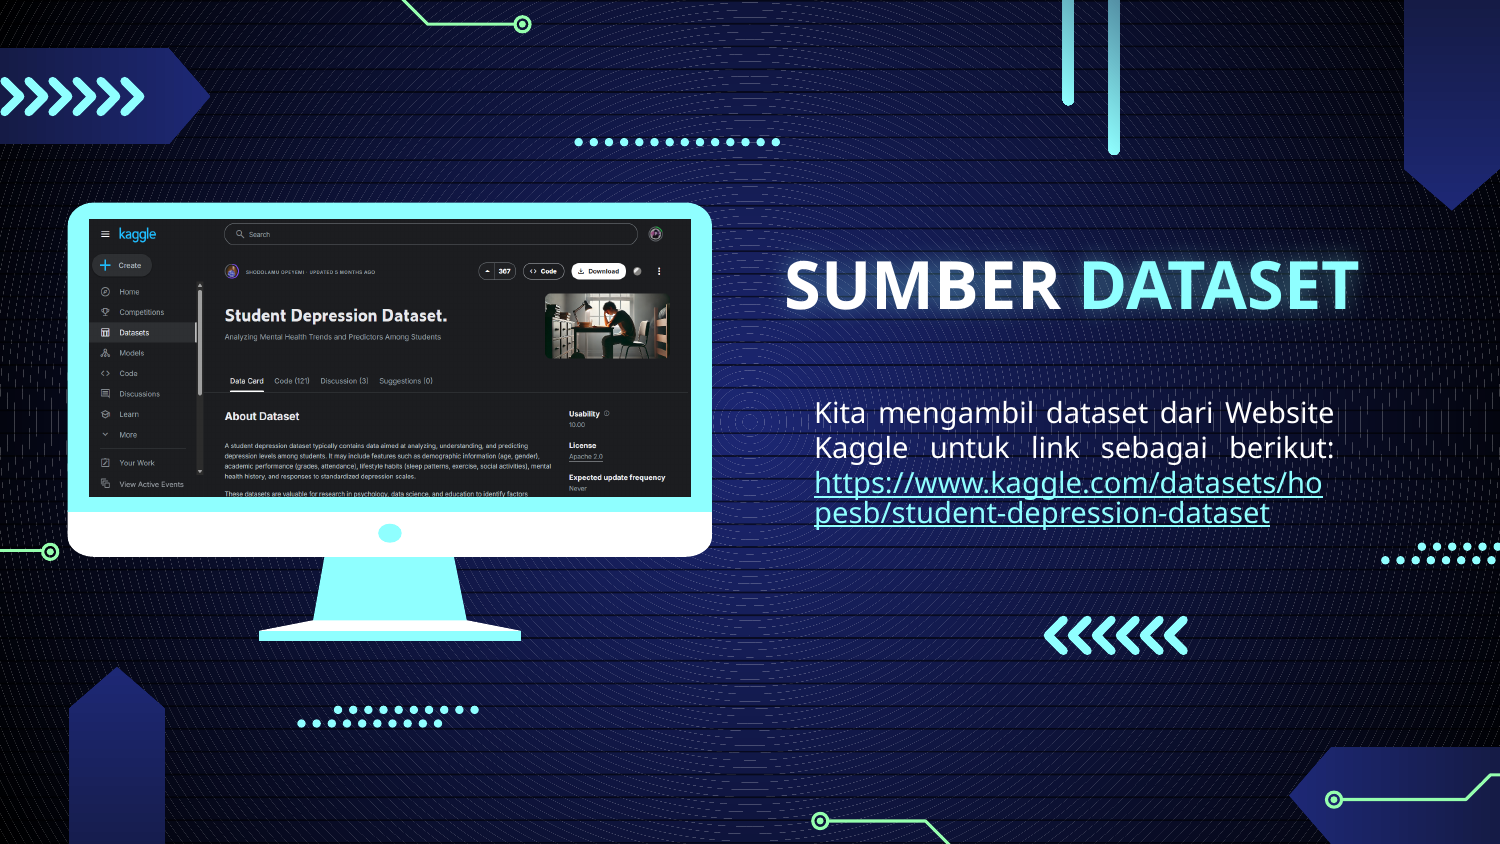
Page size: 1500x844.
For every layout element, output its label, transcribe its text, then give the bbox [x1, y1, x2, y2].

picture [89, 219, 691, 497]
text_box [1042, 615, 1189, 656]
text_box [297, 705, 479, 728]
subtitle Kita mengambil dataset dari Website Kaggle untuk link sebagai berikut: https://www.kaggle.com/datasets/hopesb/student-depression-dataset [799, 361, 1351, 538]
title SUMBER DATASET [744, 236, 1401, 331]
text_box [1380, 542, 1500, 565]
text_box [67, 202, 713, 642]
